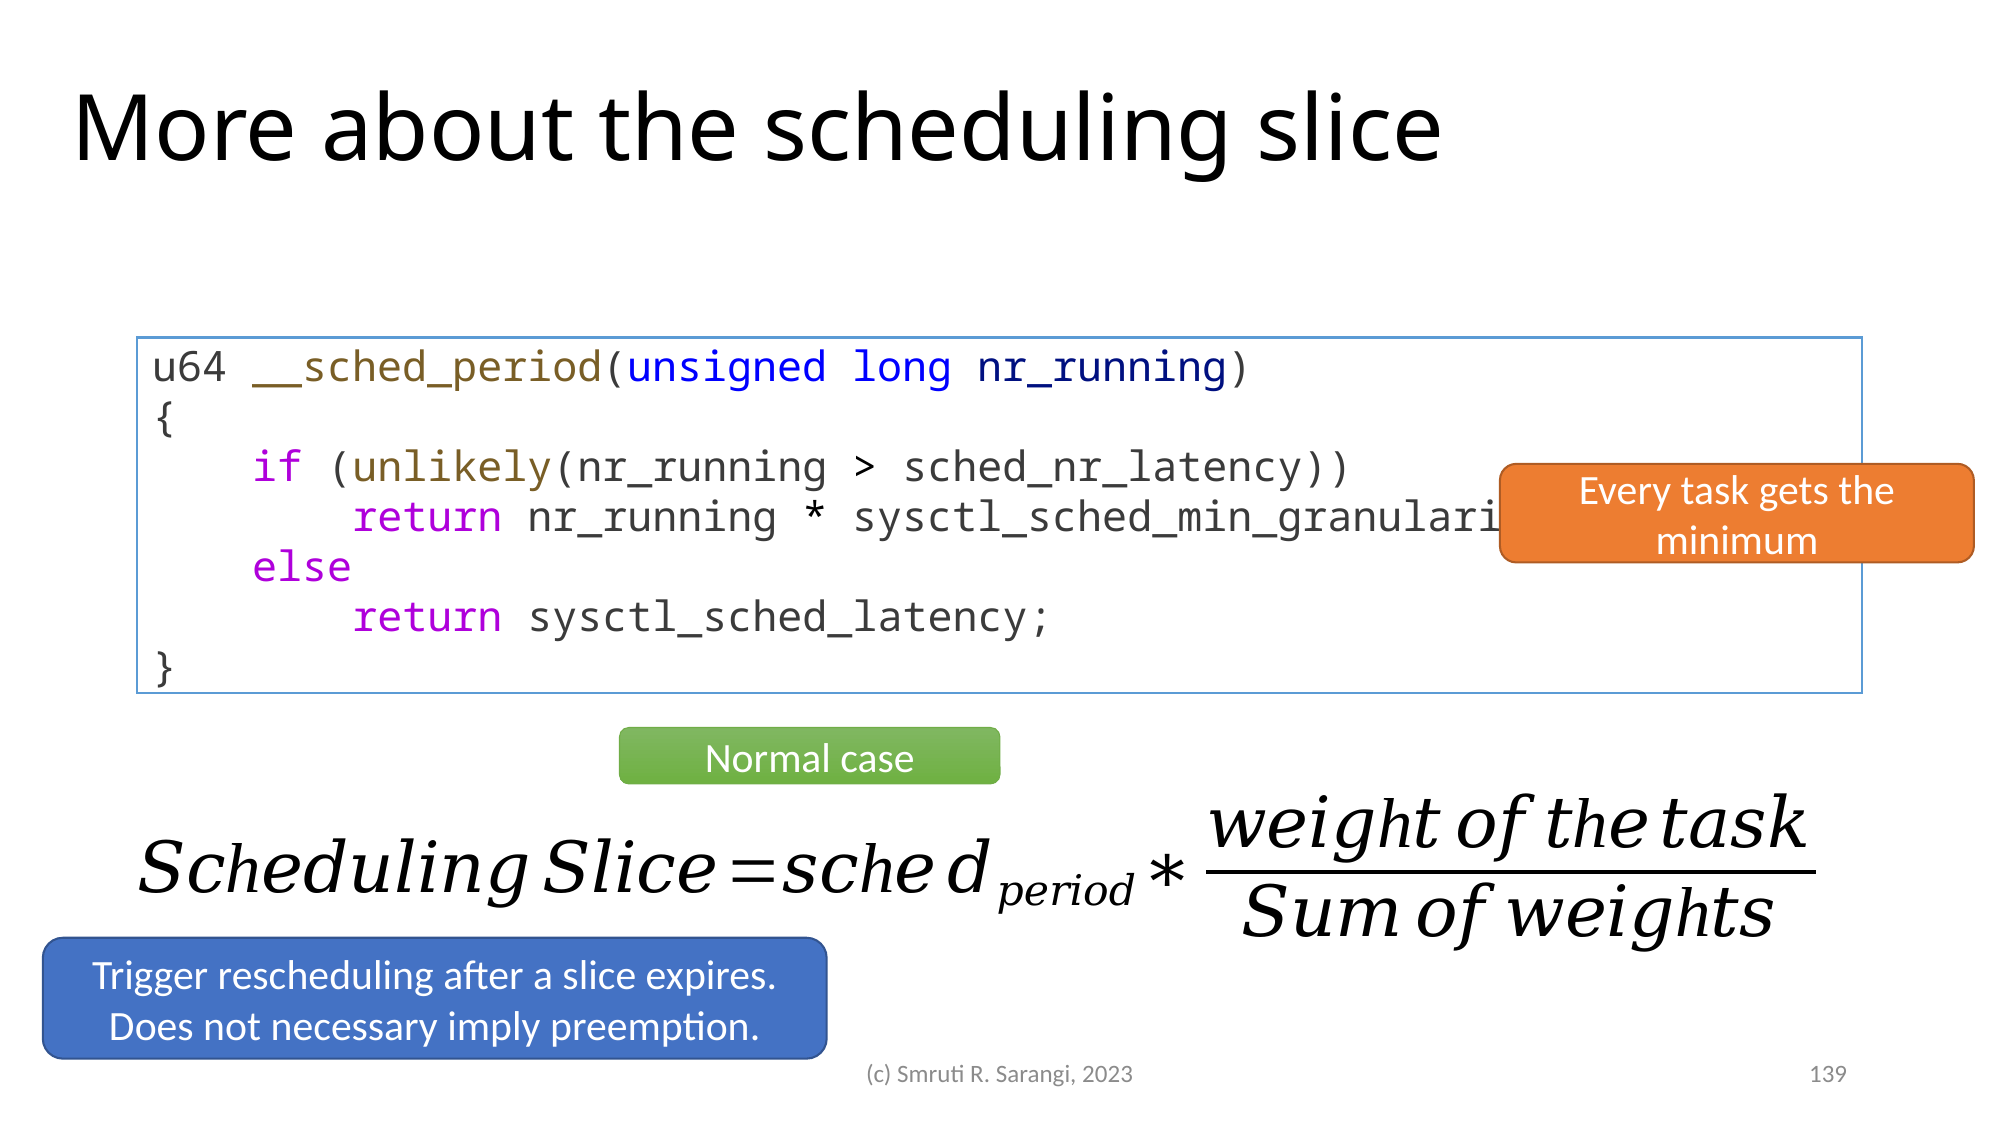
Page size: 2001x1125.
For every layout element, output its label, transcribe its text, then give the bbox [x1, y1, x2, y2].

text_box Trigger rescheduling after a slice expires. Does not necessary imply preemption. [41, 936, 828, 1060]
title More about the scheduling slice [56, 22, 1782, 240]
slide_number 139 [1412, 1042, 1863, 1103]
text_box Normal case [618, 726, 1001, 785]
text_box Every task gets the minimum [1498, 462, 1975, 564]
footer (c) Smruti R. Sarangi, 2023 [662, 1042, 1338, 1103]
text_box u64 __sched_period(unsigned long nr_running) { if (unlikely(nr_running > sched_nr_latency)) return nr_running * sysctl_sched_min_granularity; else return sysctl_sched_latency; } [136, 336, 1863, 694]
